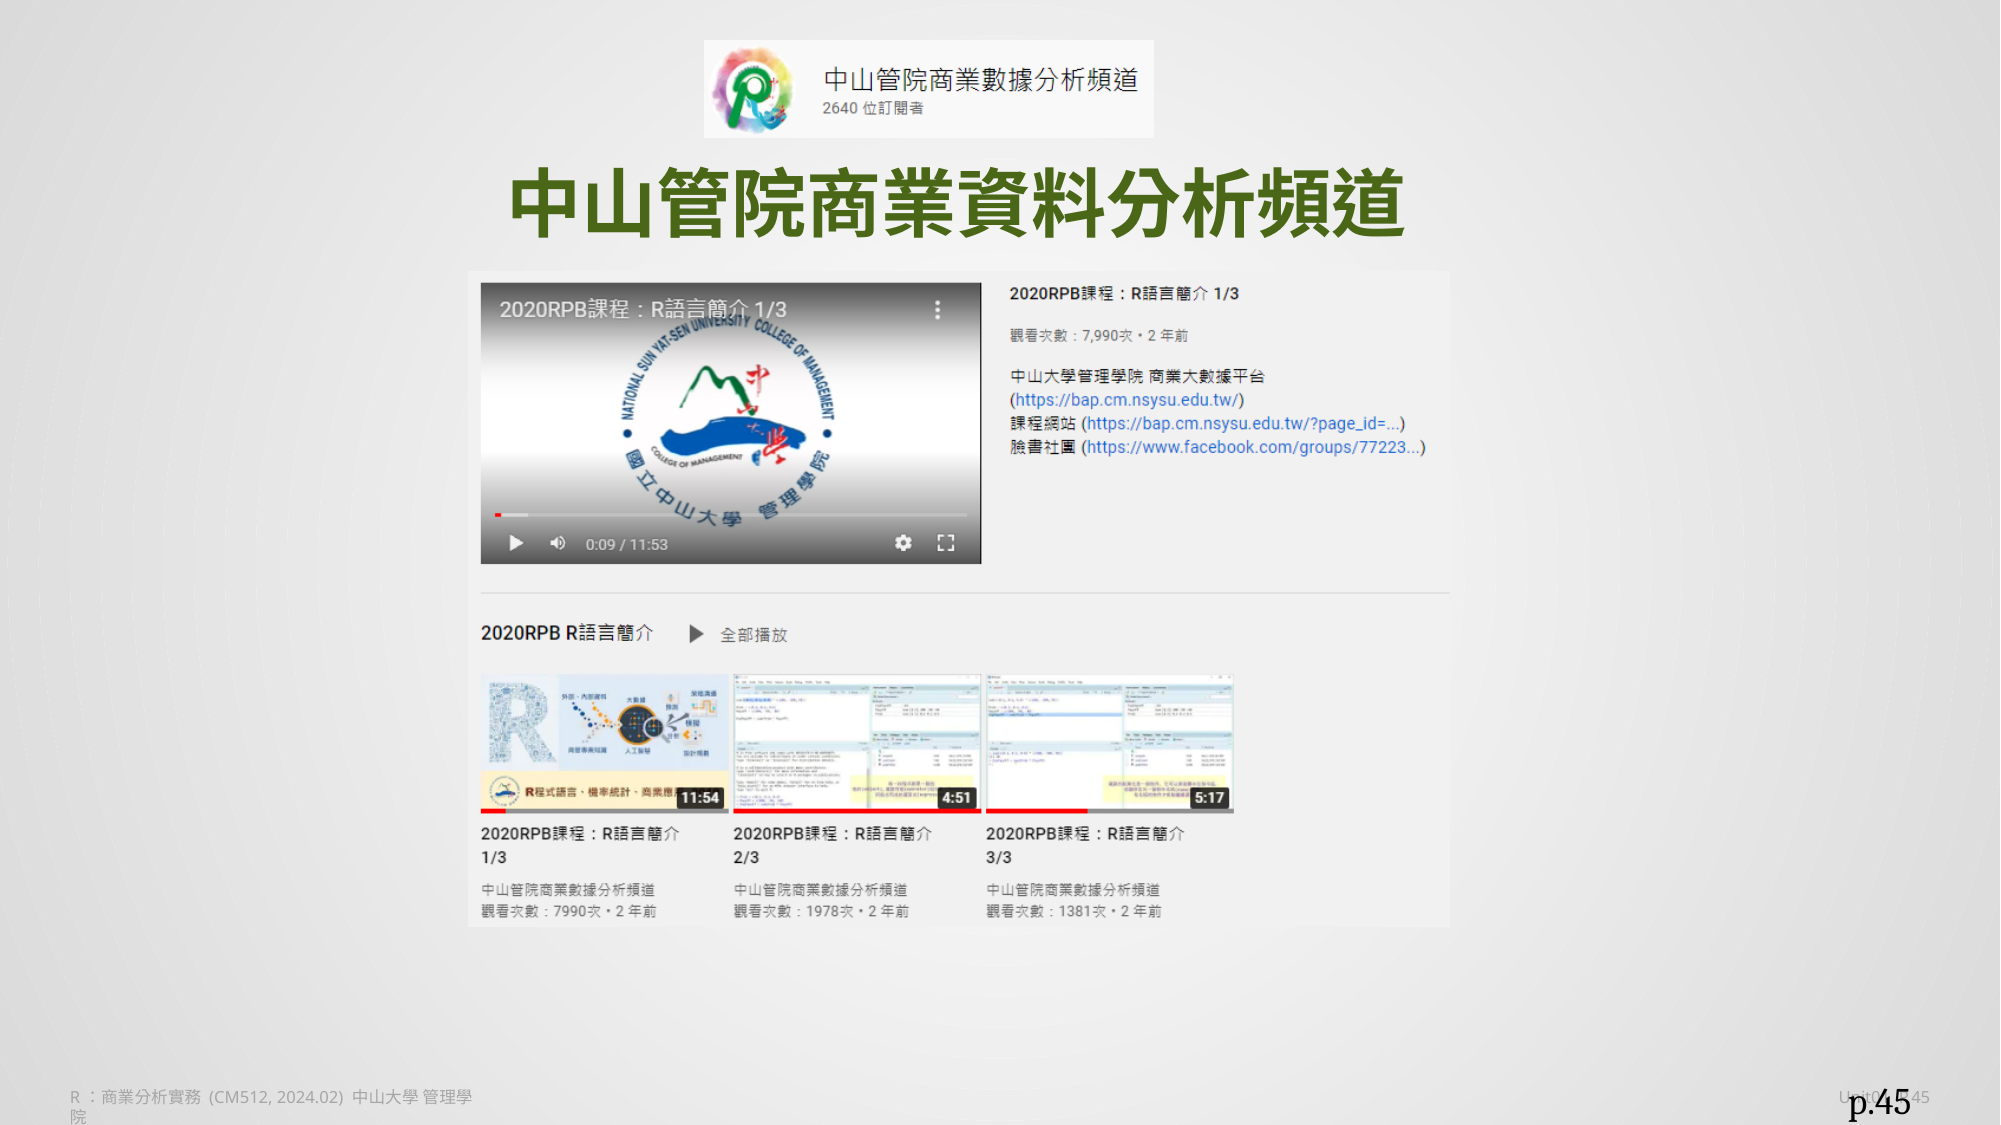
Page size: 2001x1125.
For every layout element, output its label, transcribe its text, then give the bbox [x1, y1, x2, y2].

text_box 中山管院商業資料分析頻道 [314, 149, 1598, 254]
picture [704, 40, 1154, 138]
picture [468, 271, 1450, 927]
slide_number p.45 [1833, 1069, 1957, 1125]
